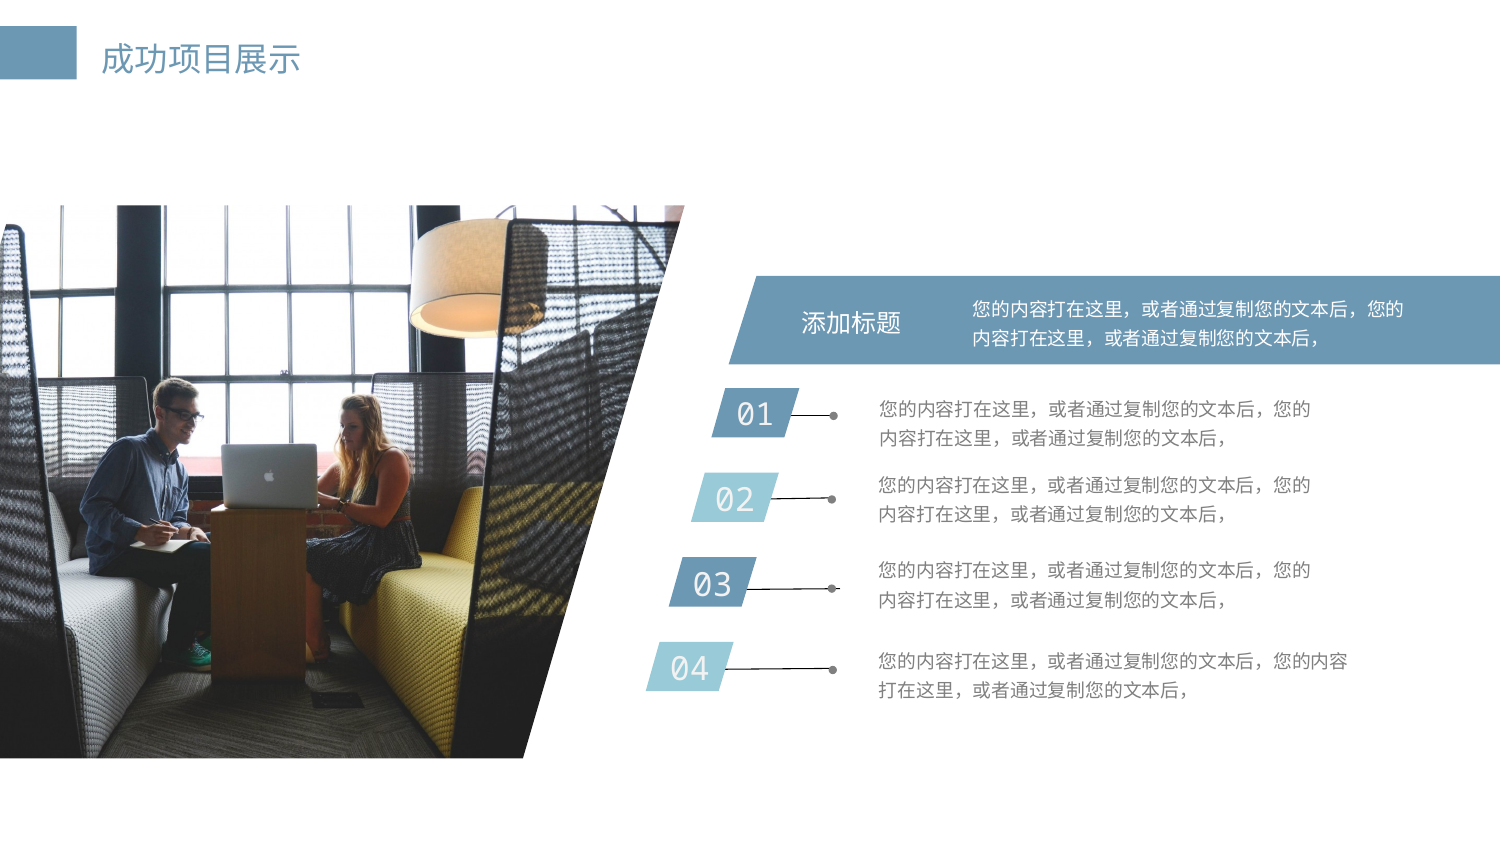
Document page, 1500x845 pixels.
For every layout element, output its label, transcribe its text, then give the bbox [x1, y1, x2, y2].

text_box 04 [685, 641, 724, 692]
text_box 您的内容打在这里，或者通过复制您的文本后，您的内容打在这里，或者通过复制您的文本后， [867, 546, 1327, 637]
text_box 03 [685, 557, 690, 607]
text_box 您的内容打在这里，或者通过复制您的文本后，您的内容打在这里，或者通过复制您的文本后， [867, 460, 1327, 546]
text_box 您的内容打在这里，或者通过复制您的文本后，您的内容打在这里，或者通过复制您的文本后， [868, 384, 1336, 484]
text_box 01 [718, 388, 800, 411]
text_box [728, 334, 961, 365]
text_box 您的内容打在这里，或者通过复制您的文本后，您的内容打在这里，或者通过复制您的文本后， [961, 284, 1429, 381]
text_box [690, 411, 840, 675]
text_box [753, 275, 1500, 365]
text_box 您的内容打在这里，或者通过复制您的文本后，您的内容打在这里，或者通过复制您的文本后， [867, 637, 1365, 737]
picture [0, 205, 685, 759]
text_box 添加标题 [738, 286, 961, 343]
